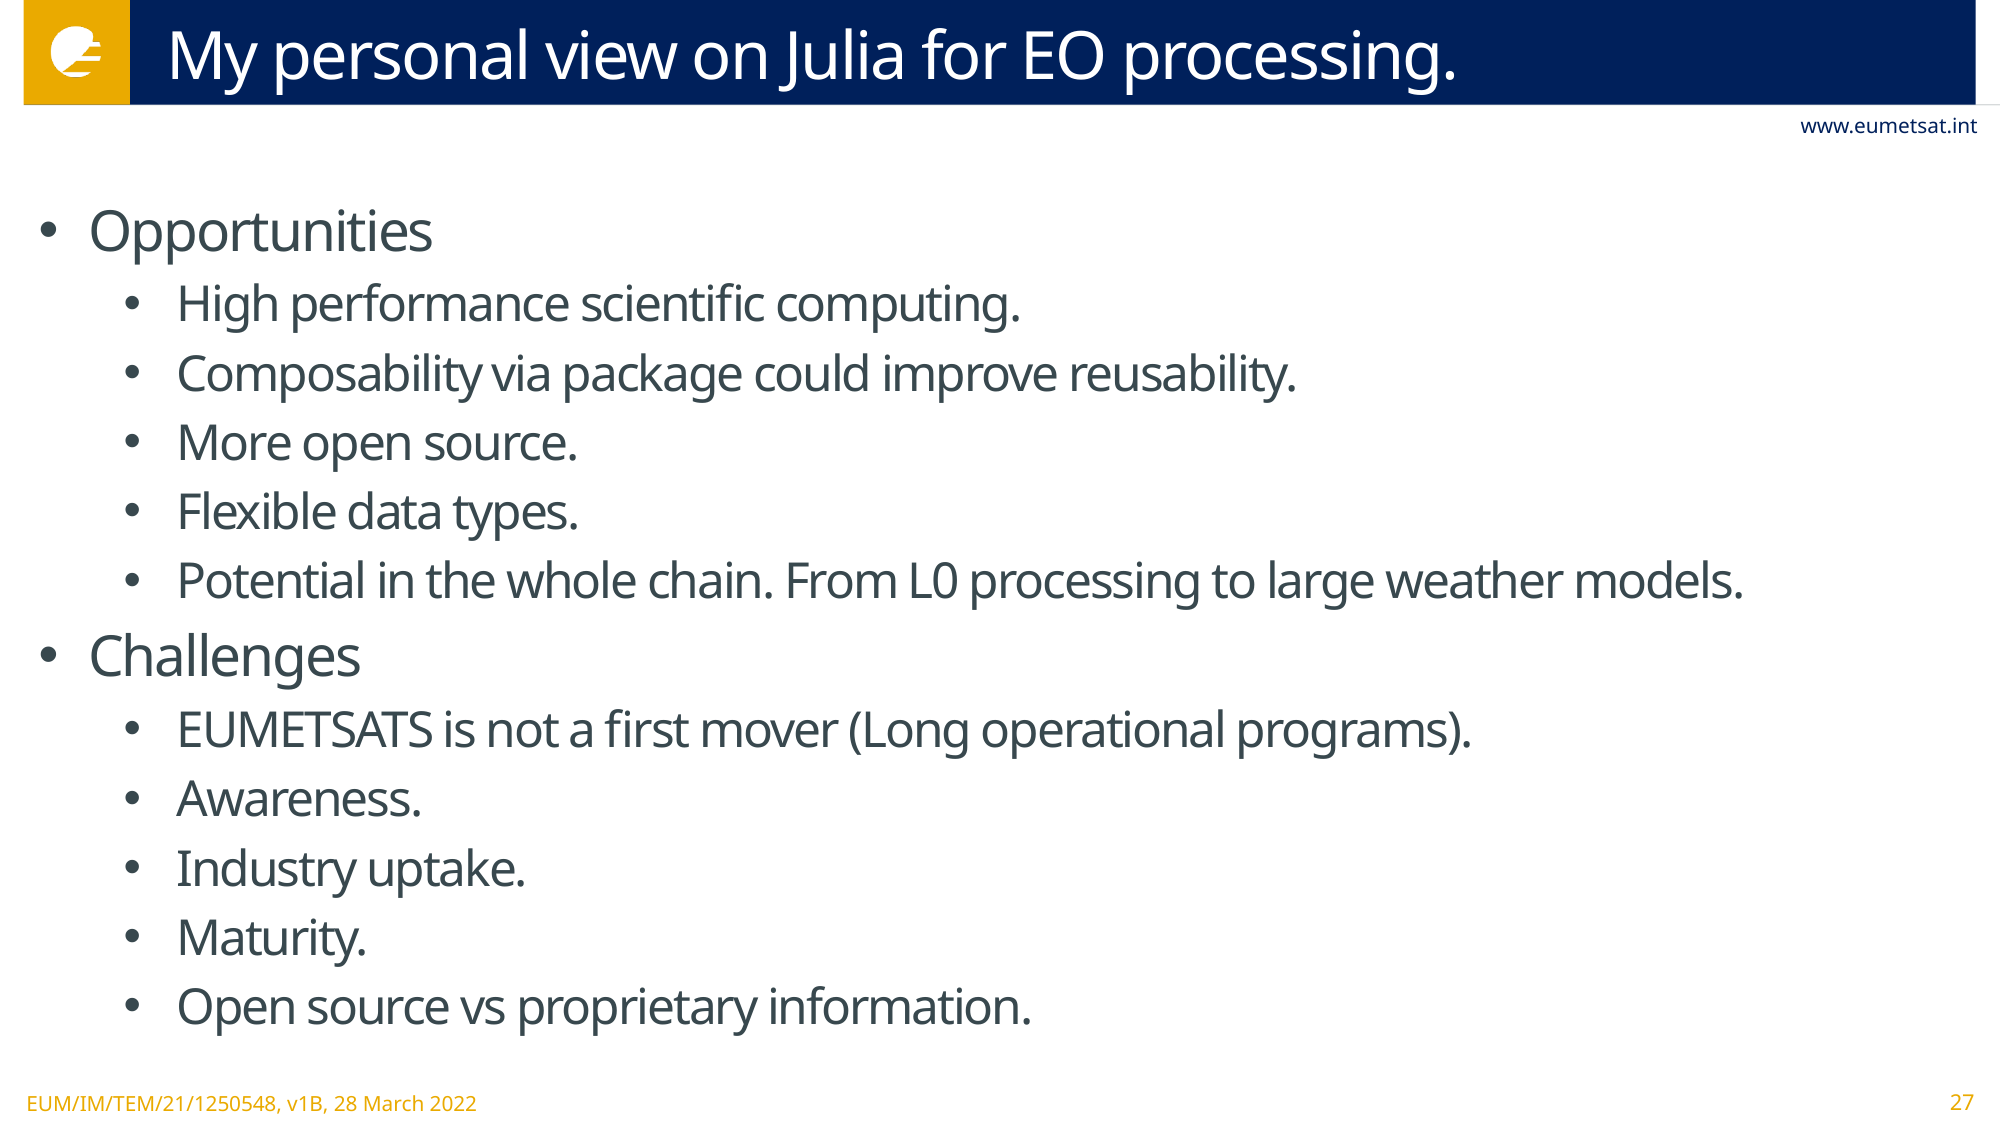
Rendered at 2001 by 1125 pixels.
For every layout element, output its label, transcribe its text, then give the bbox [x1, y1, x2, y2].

title My personal view on Julia for EO processing. [129, 0, 2000, 106]
list Opportunities High performance scientific computing. Composability via package could improve reusability. More open source. Flexible data types. Potential in the whole chain. From L0 processing to large weather models. Challenges EUMETSATS is not a first mover (Long operational programs). Awareness. Industry uptake. Maturity. Open source vs proprietary information. [23, 186, 1932, 1051]
picture [34, 13, 114, 93]
